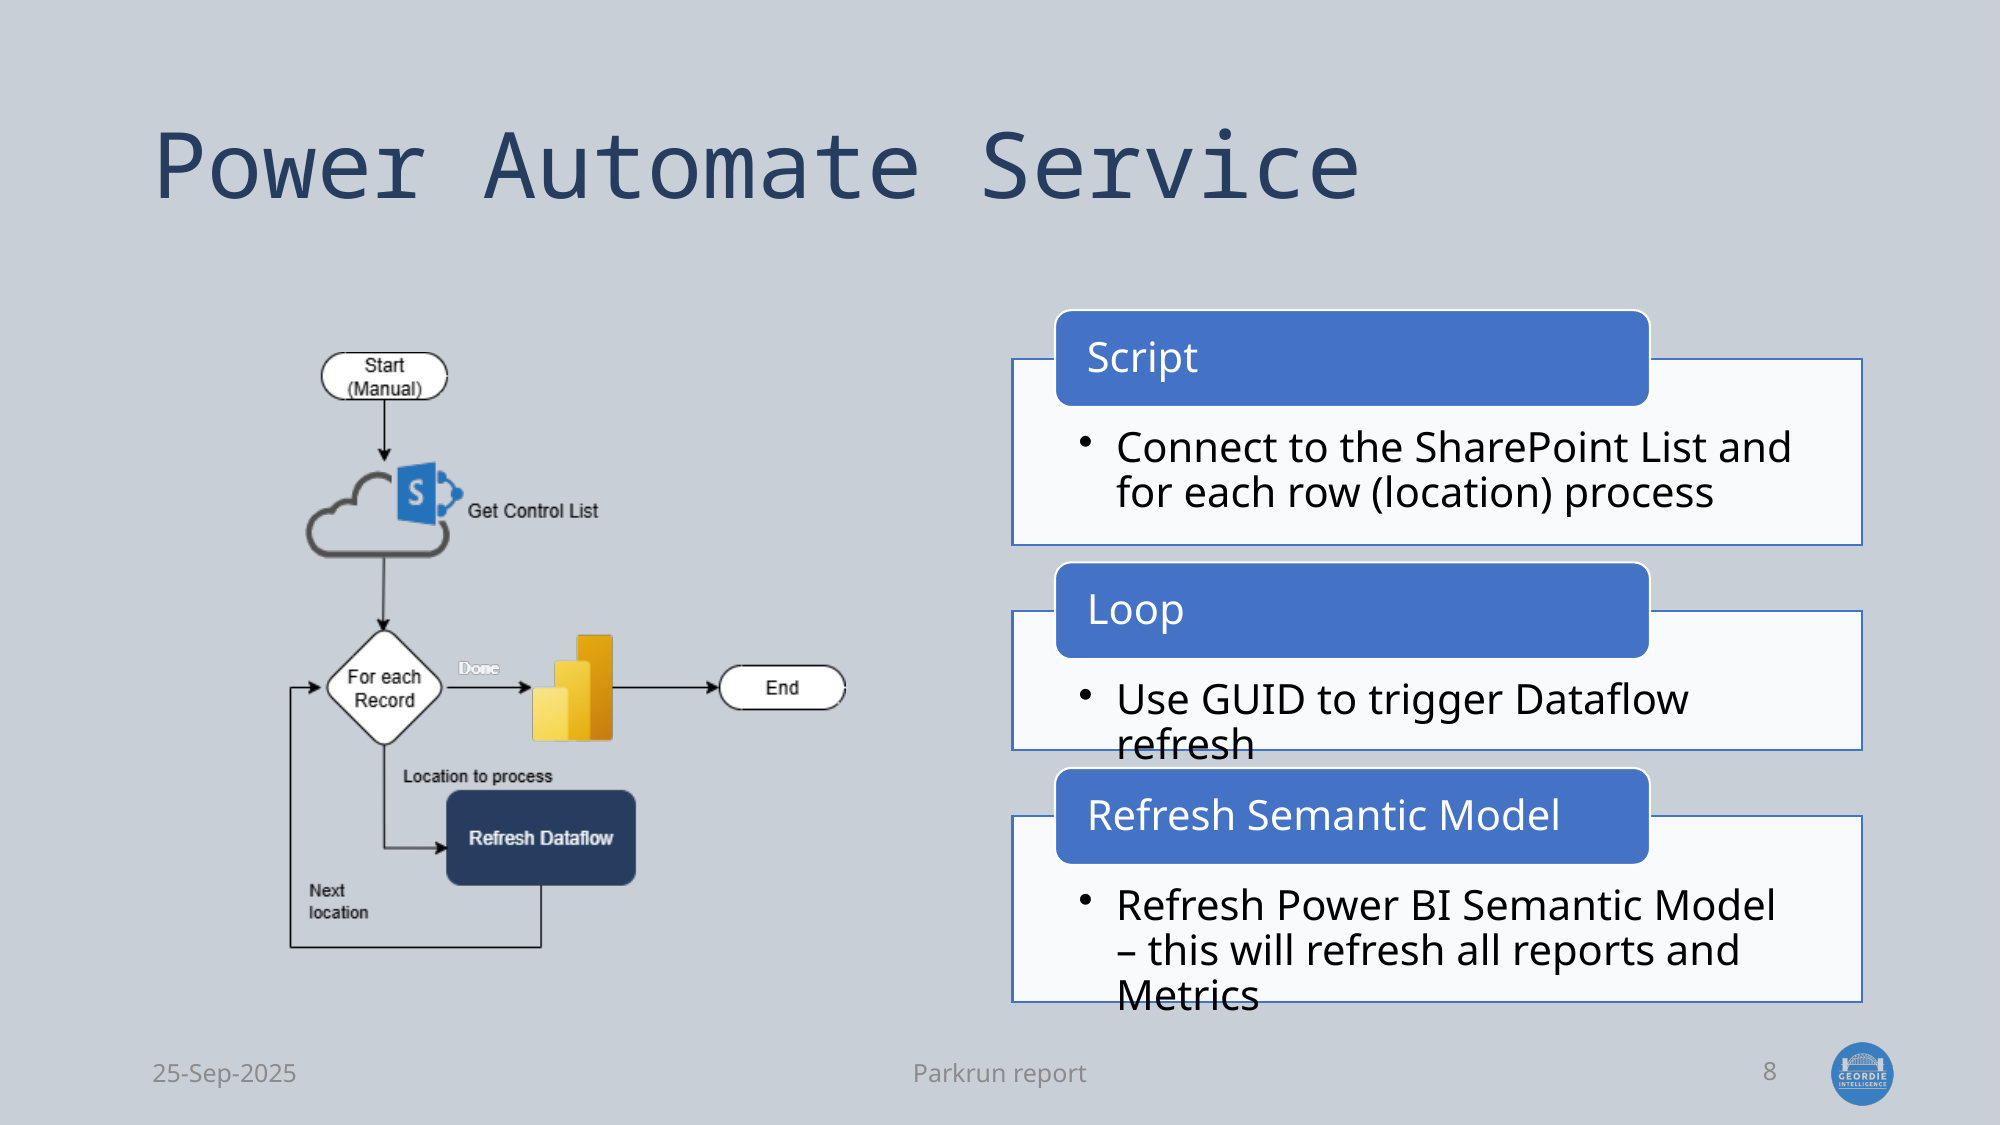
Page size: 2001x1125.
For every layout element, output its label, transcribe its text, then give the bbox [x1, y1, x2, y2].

picture [1831, 1042, 1894, 1106]
title Power Automate Service [137, 59, 1863, 278]
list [1012, 299, 1863, 1014]
slide_number 25-Sep-2025 [137, 1042, 588, 1103]
footer Parkrun report [662, 1042, 1338, 1103]
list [279, 352, 846, 961]
slide_number 8 [1412, 1042, 1793, 1103]
